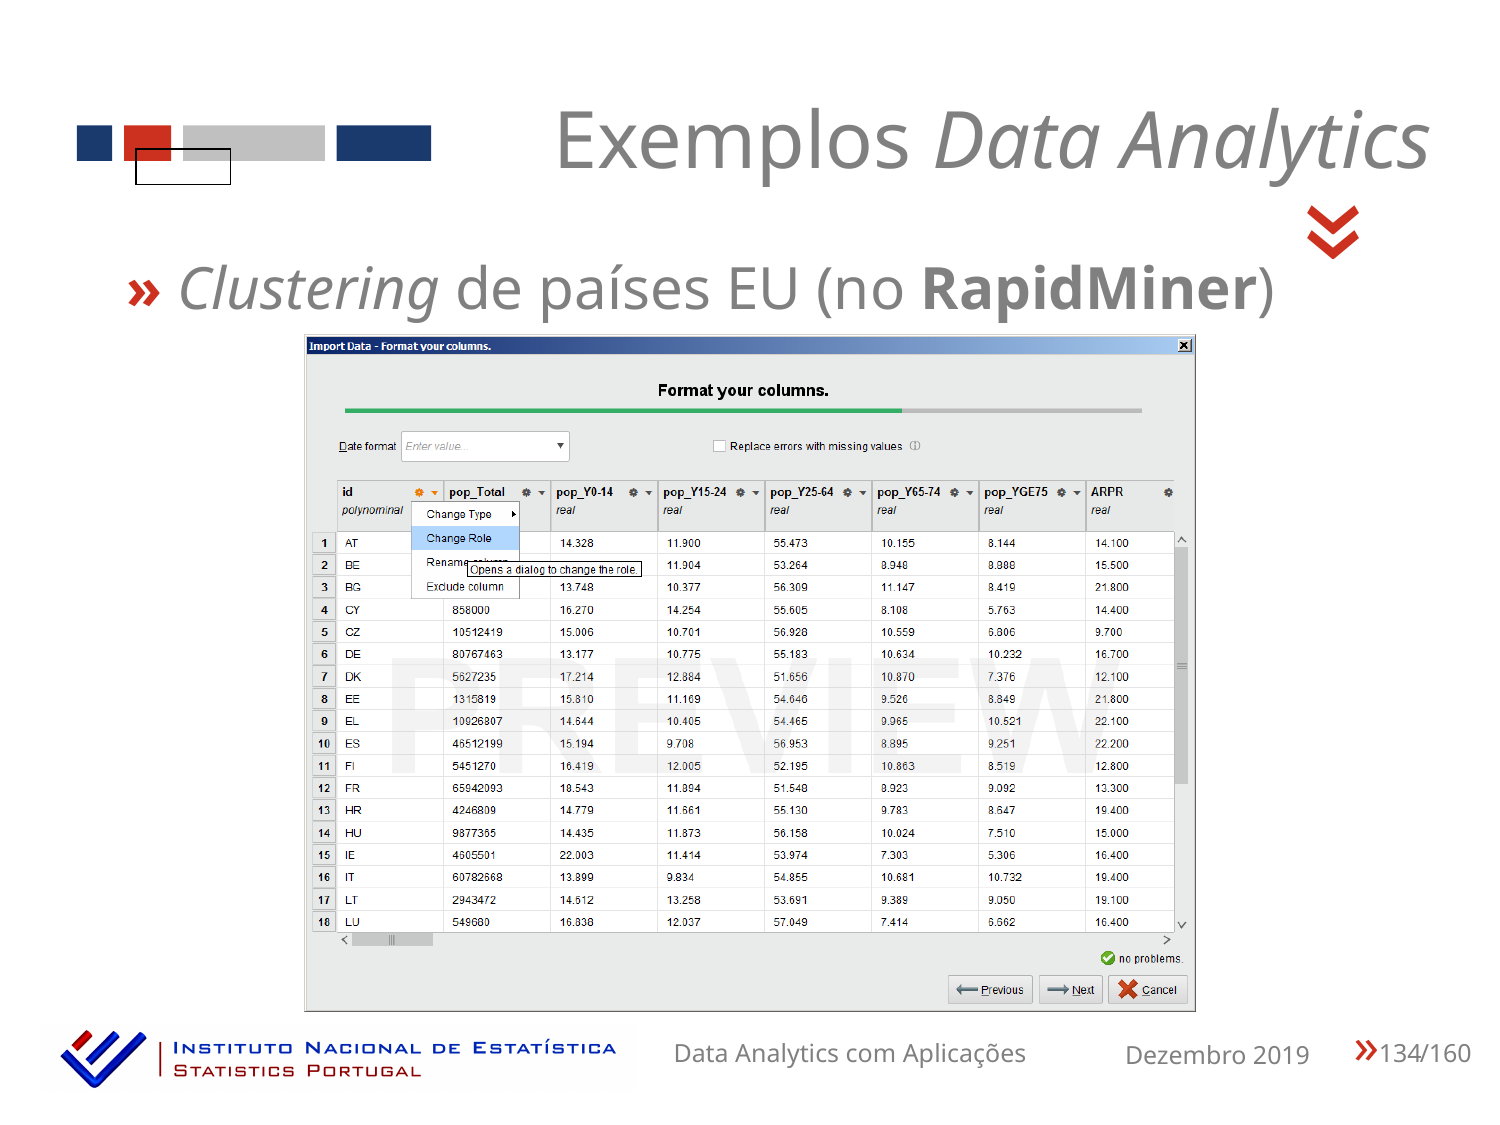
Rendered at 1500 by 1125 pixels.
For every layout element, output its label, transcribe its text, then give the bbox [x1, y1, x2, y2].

picture [304, 334, 1196, 1012]
text_box Exemplos Data Analytics [454, 66, 1447, 207]
text_box 134 [1364, 1029, 1447, 1075]
text_box « [1234, 207, 1400, 280]
picture [41, 1023, 638, 1093]
text_box » Clustering de países EU (no RapidMiner) [111, 243, 1376, 329]
